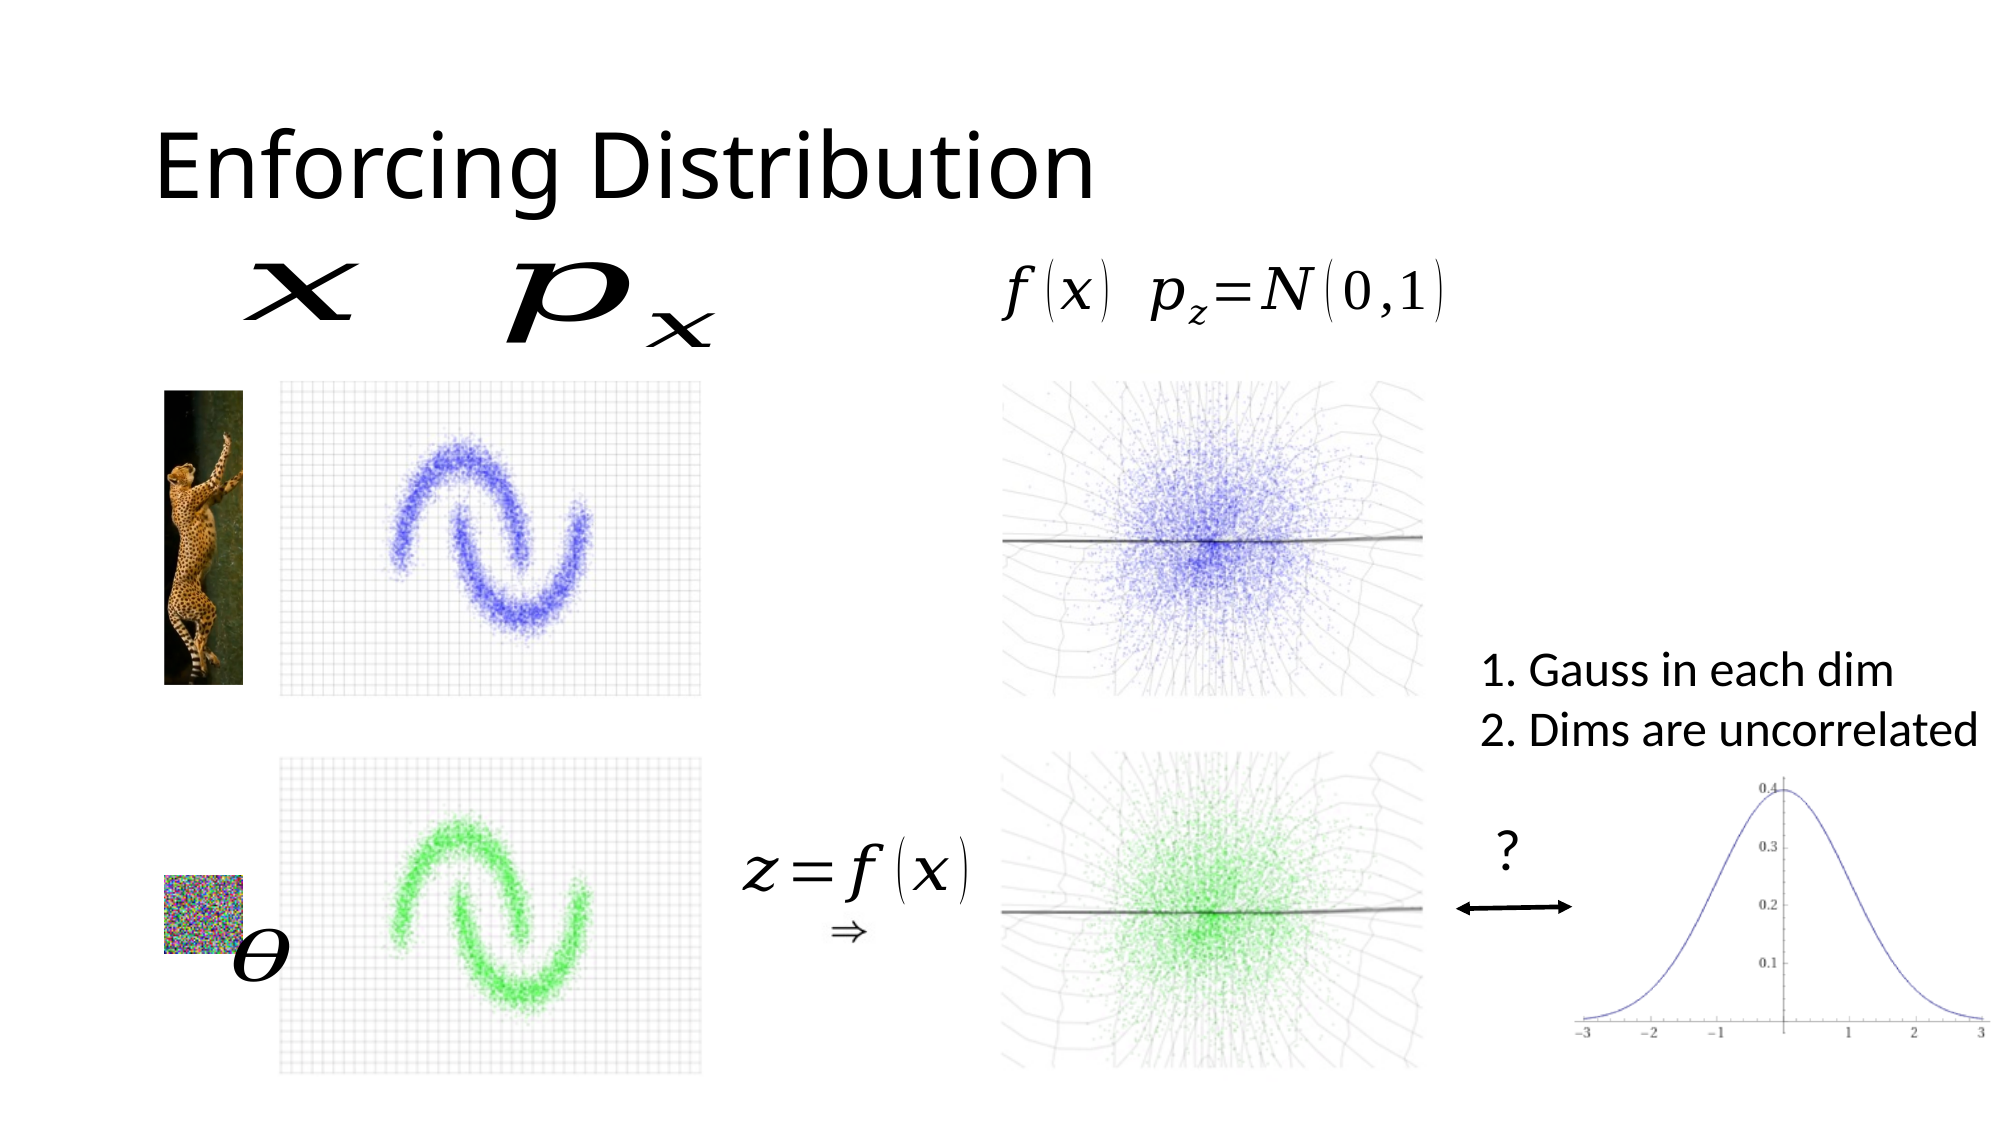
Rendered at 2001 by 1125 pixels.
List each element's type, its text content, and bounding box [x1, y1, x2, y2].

picture [1572, 769, 1992, 1045]
title Enforcing Distribution [137, 59, 1863, 278]
picture [779, 743, 932, 1098]
picture [56, 361, 713, 714]
text_box 1. Gauss in each dim 2. Dims are uncorrelated [1464, 629, 2000, 764]
text_box ? [1480, 805, 1550, 890]
picture [985, 361, 1456, 714]
picture [164, 738, 713, 1091]
picture [985, 732, 1456, 1085]
